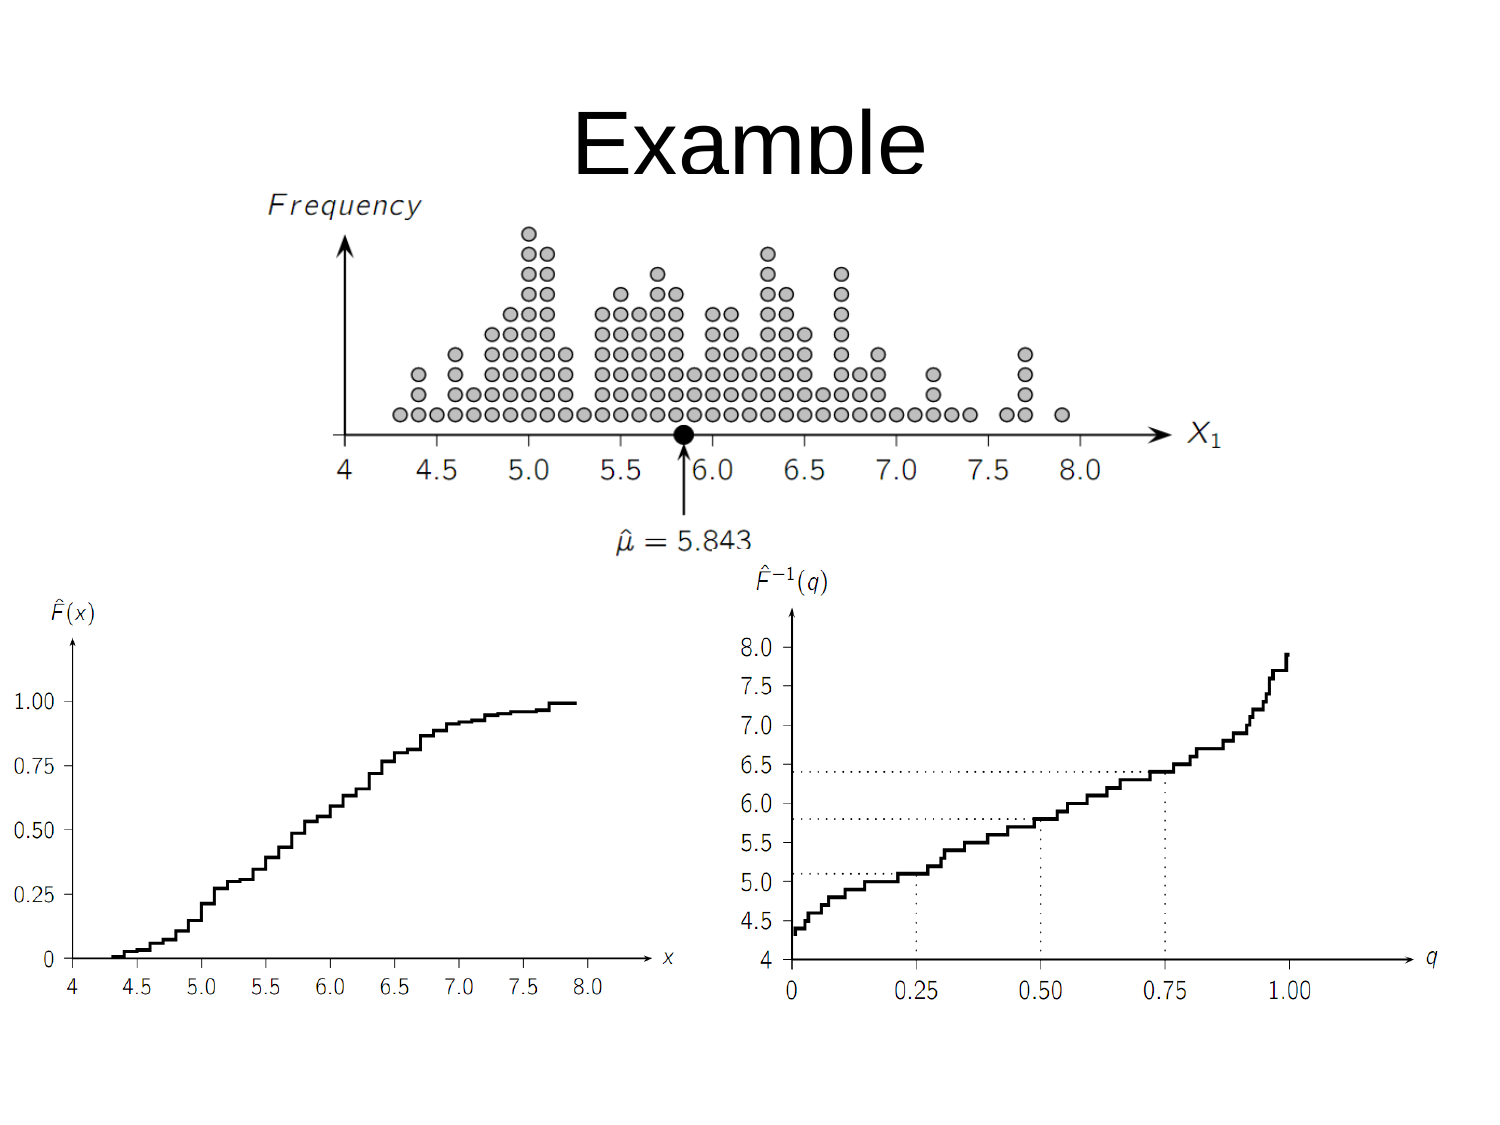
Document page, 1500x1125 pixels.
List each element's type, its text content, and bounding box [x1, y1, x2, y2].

picture [0, 583, 688, 1009]
picture [249, 173, 1463, 1013]
title Example [75, 45, 1425, 233]
